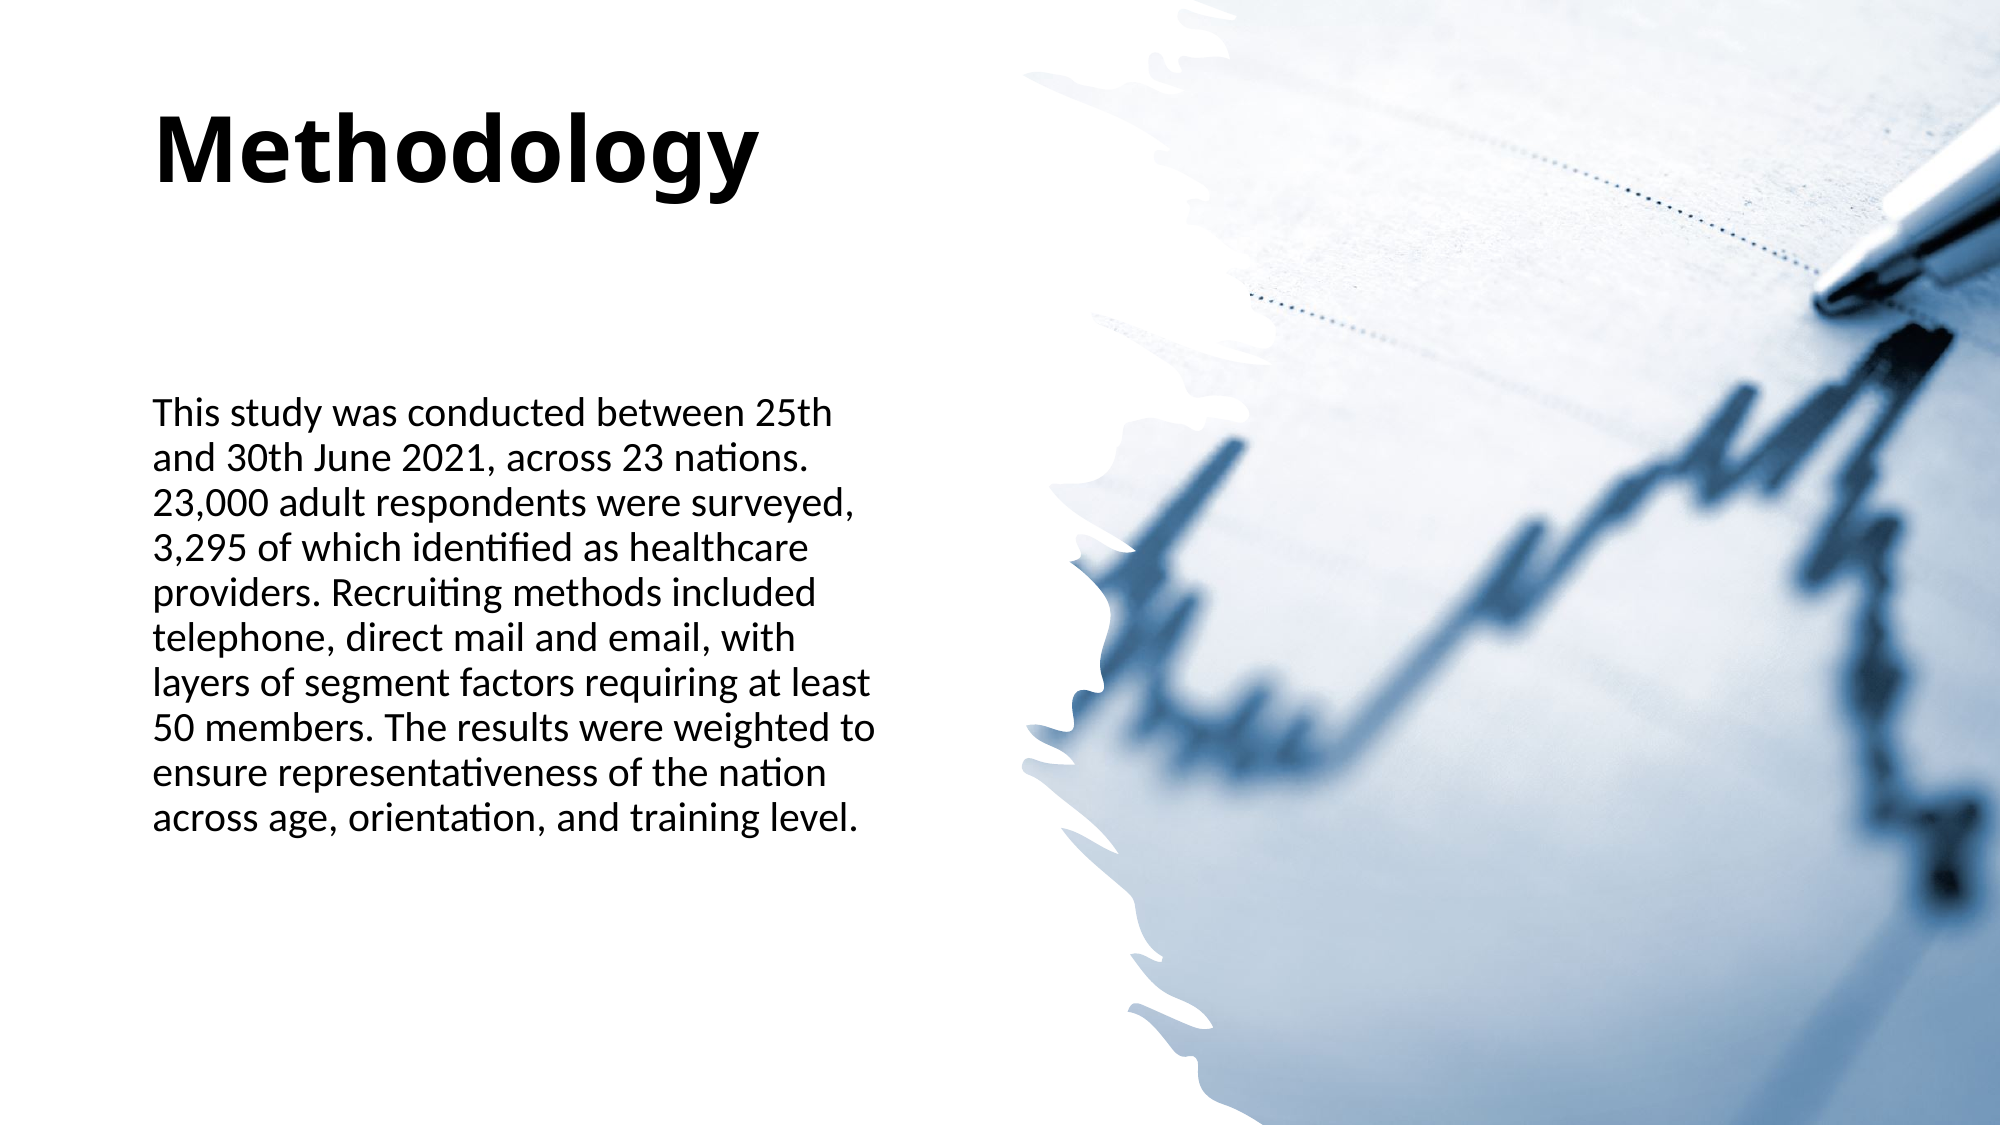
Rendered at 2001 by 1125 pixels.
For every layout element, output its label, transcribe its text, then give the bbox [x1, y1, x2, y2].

title Methodology [137, 59, 999, 357]
text_box [0, 0, 1021, 1125]
picture [1021, 0, 2000, 1125]
list This study was conducted between 25th and 30th June 2021, across 23 nations. 23,000 adult respondents were surveyed, 3,295 of which identified as healthcare providers. Recruiting methods included telephone, direct mail and email, with layers of segment factors requiring at least 50 members. The results were weighted to ensure representativeness of the nation across age, orientation, and training level. [137, 382, 896, 1014]
